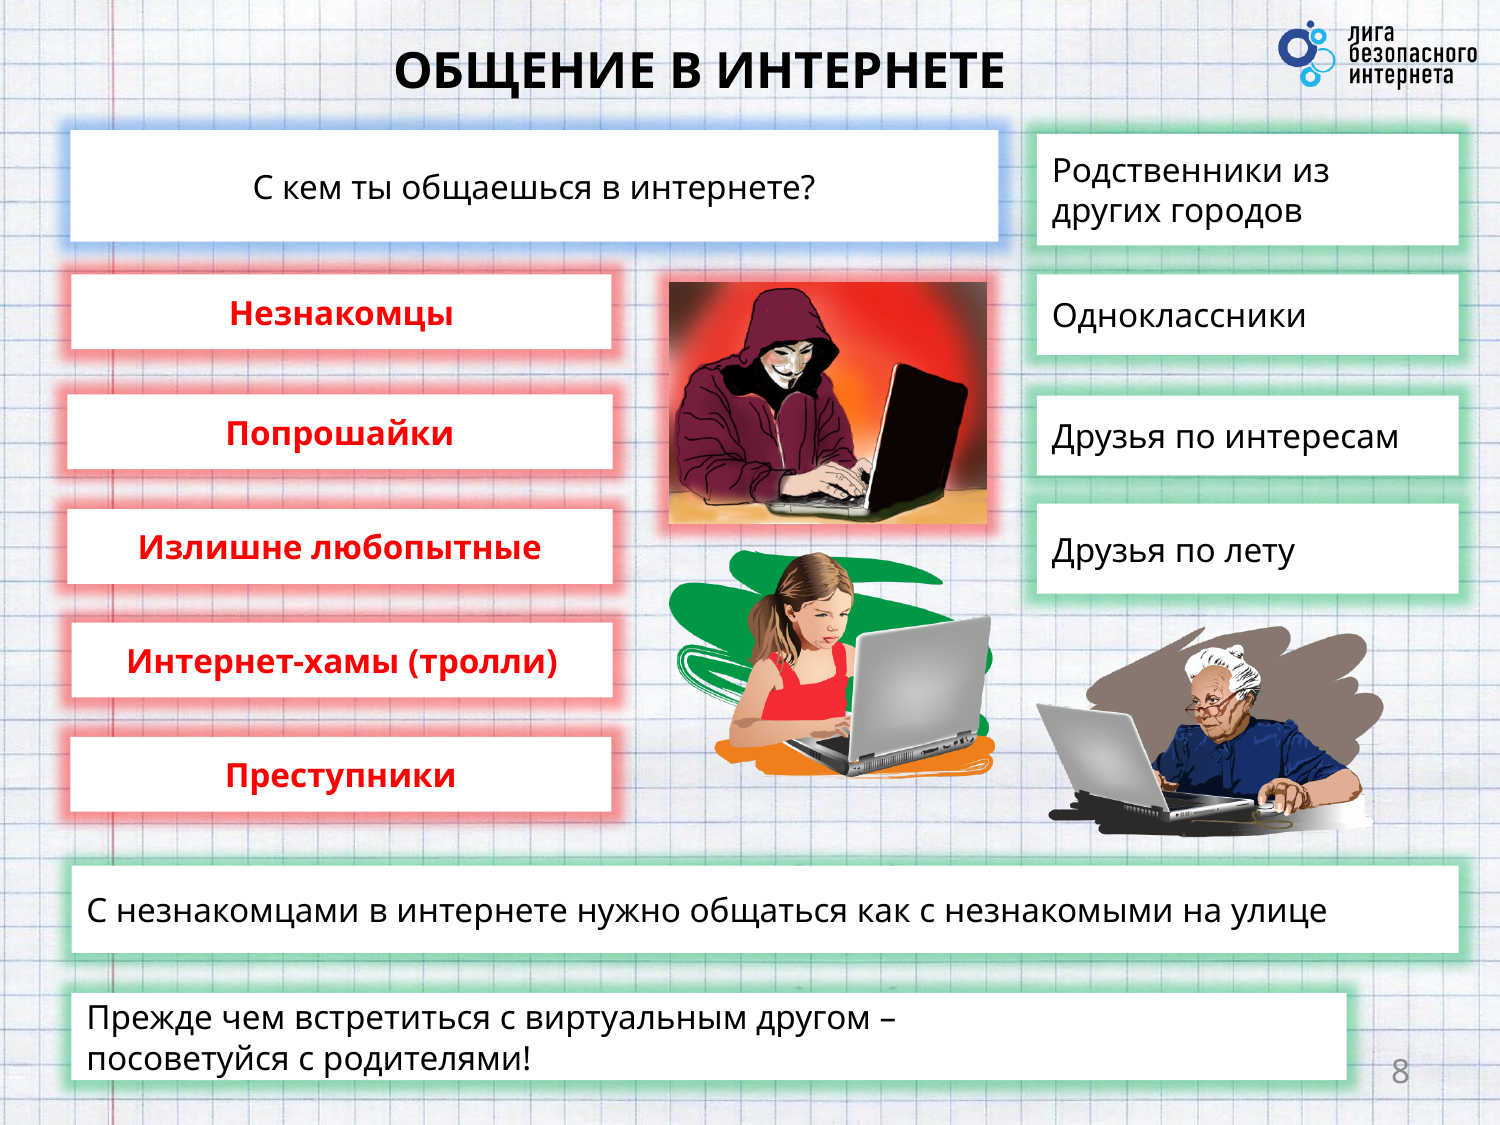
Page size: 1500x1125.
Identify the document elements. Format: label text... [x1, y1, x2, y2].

picture [0, 0, 1500, 1125]
text_box С незнакомцами в интернете нужно общаться как с незнакомыми на улице [69, 864, 1461, 955]
text_box Родственники из других городов [1035, 132, 1461, 247]
text_box Друзья по интересам [1035, 394, 1461, 478]
text_box Преступники [68, 735, 613, 814]
text_box Прежде чем встретиться с виртуальным другом – посоветуйся с родителями! [69, 991, 1349, 1082]
text_box Излишне любопытные [65, 507, 615, 586]
text_box Одноклассники [1035, 272, 1461, 357]
text_box Интернет-хамы (тролли) [69, 621, 615, 700]
text_box Попрошайки [65, 392, 615, 471]
slide_number 8 [1074, 1042, 1425, 1103]
text_box Незнакомцы [69, 272, 613, 351]
title ОБЩЕНИЕ В ИНТЕРНЕТЕ [70, 24, 1330, 113]
text_box Друзья по лету [1035, 502, 1461, 596]
text_box С кем ты общаешься в интернете? [68, 128, 1001, 244]
